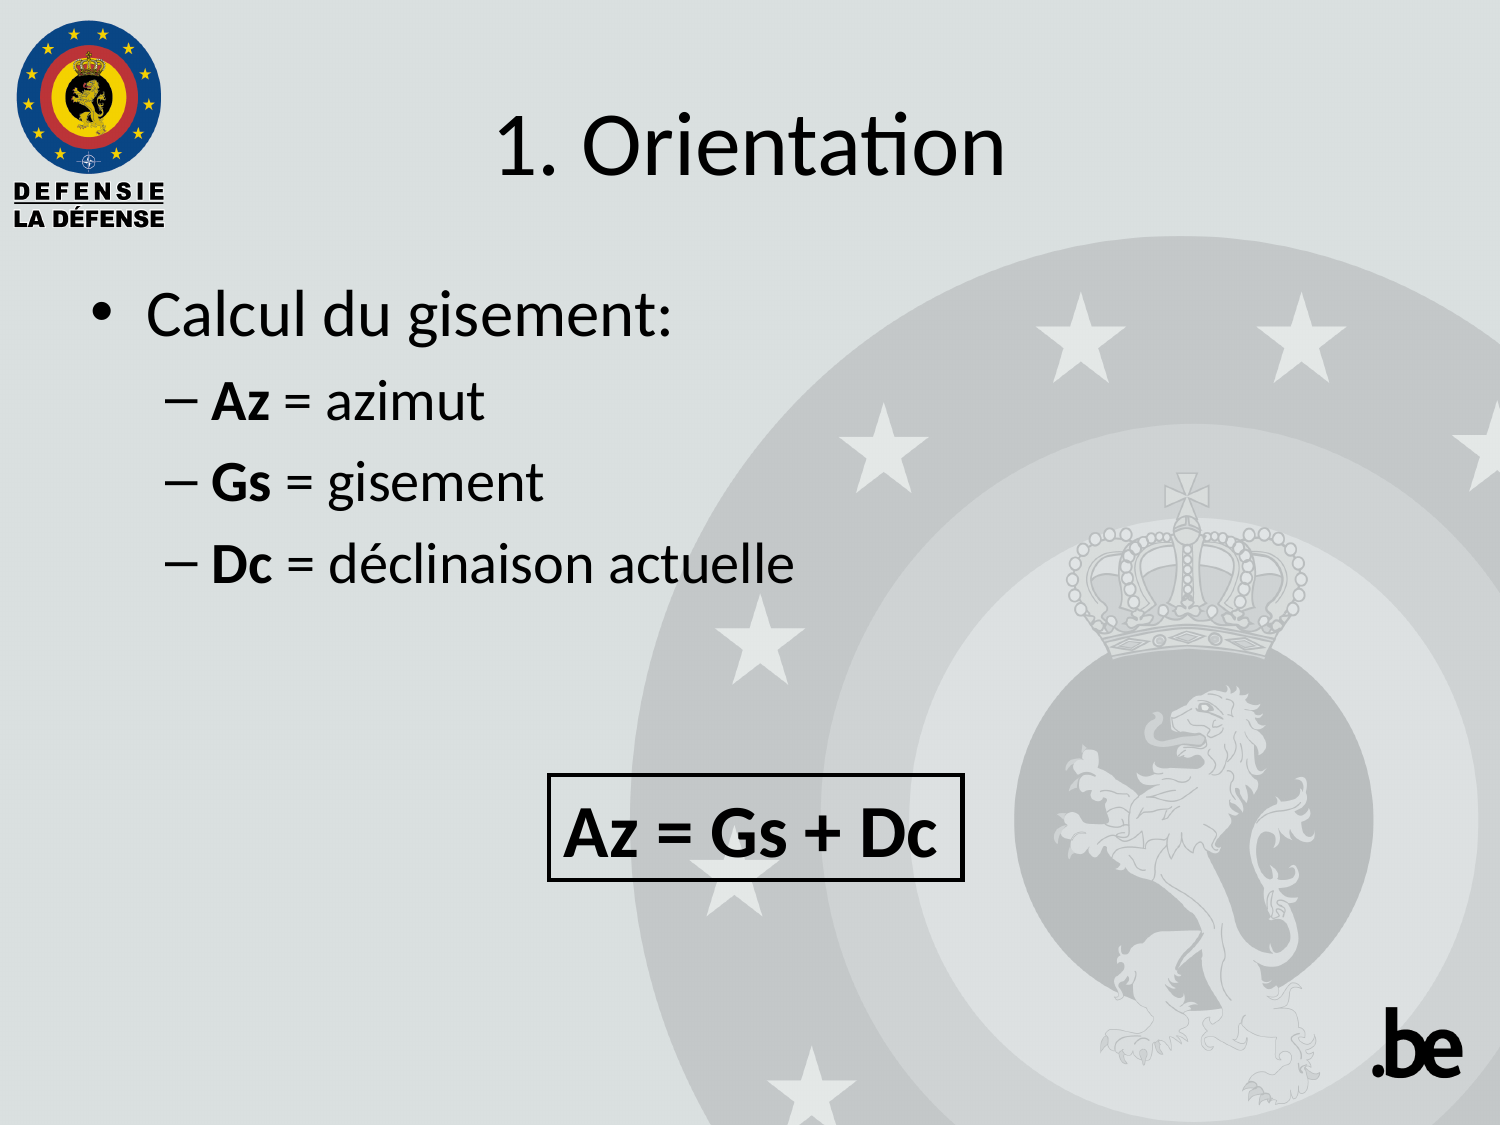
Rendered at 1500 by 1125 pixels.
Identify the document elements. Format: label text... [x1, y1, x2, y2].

text_box [336, 739, 1057, 800]
text_box Az = Gs + Dc [549, 774, 963, 880]
list Calcul du gisement: Az = azimut Gs = gisement Dc = déclinaison actuelle [74, 262, 1426, 1006]
picture [0, 0, 1500, 1125]
title 1. Orientation [74, 44, 1426, 233]
